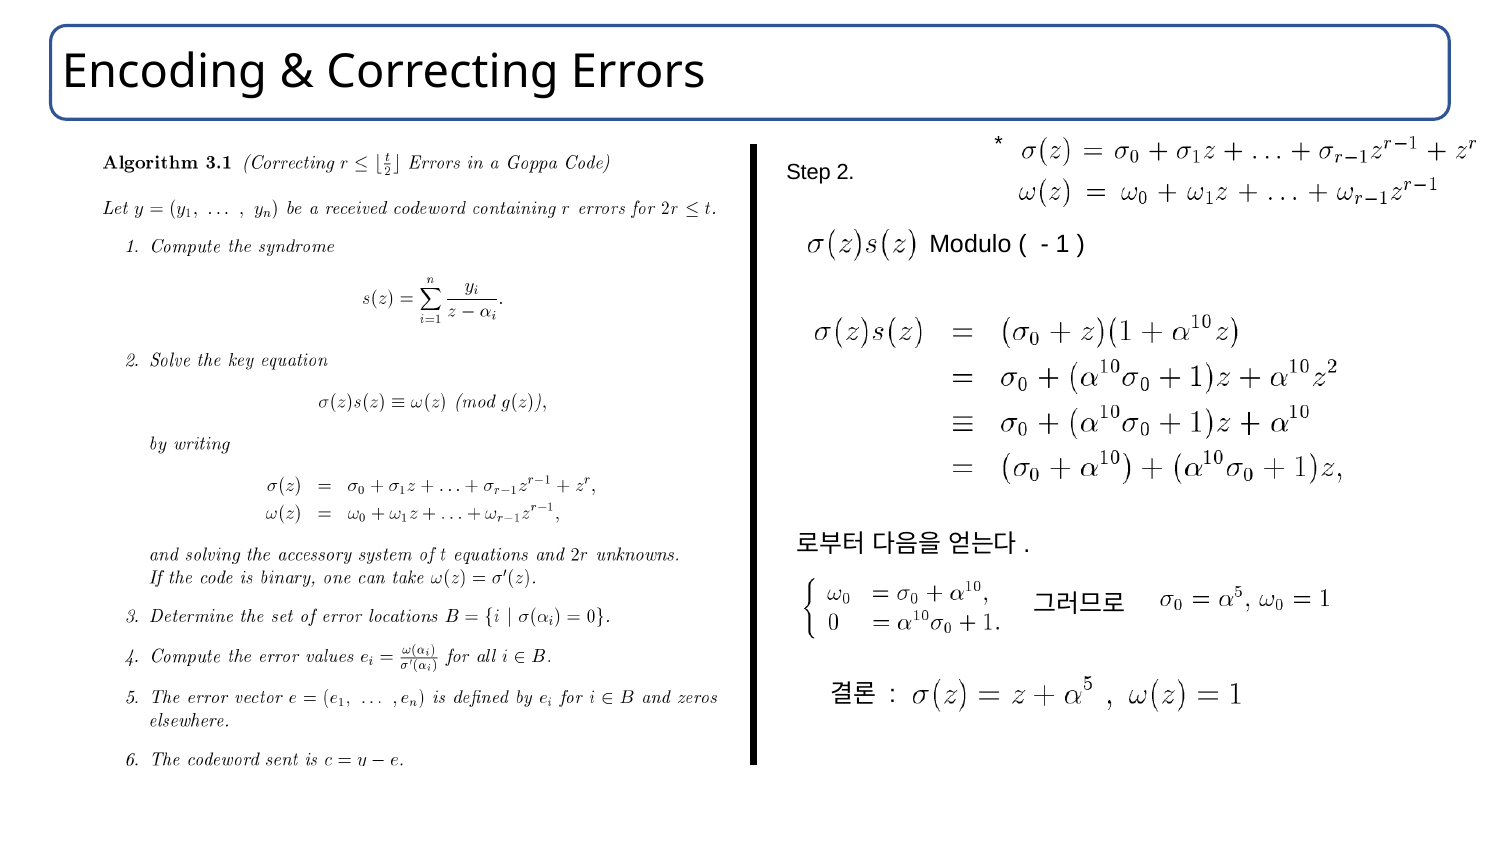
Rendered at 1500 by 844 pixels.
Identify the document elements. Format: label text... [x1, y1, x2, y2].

picture [1151, 573, 1335, 615]
picture [796, 569, 1003, 645]
picture [1017, 177, 1437, 209]
picture [805, 307, 1347, 494]
picture [805, 226, 920, 265]
text_box Step 2. [771, 150, 876, 192]
picture [899, 663, 1244, 716]
title Encoding & Correcting Errors [50, 25, 1450, 120]
picture [1019, 135, 1477, 169]
picture [92, 143, 730, 766]
text_box * [979, 122, 1018, 164]
